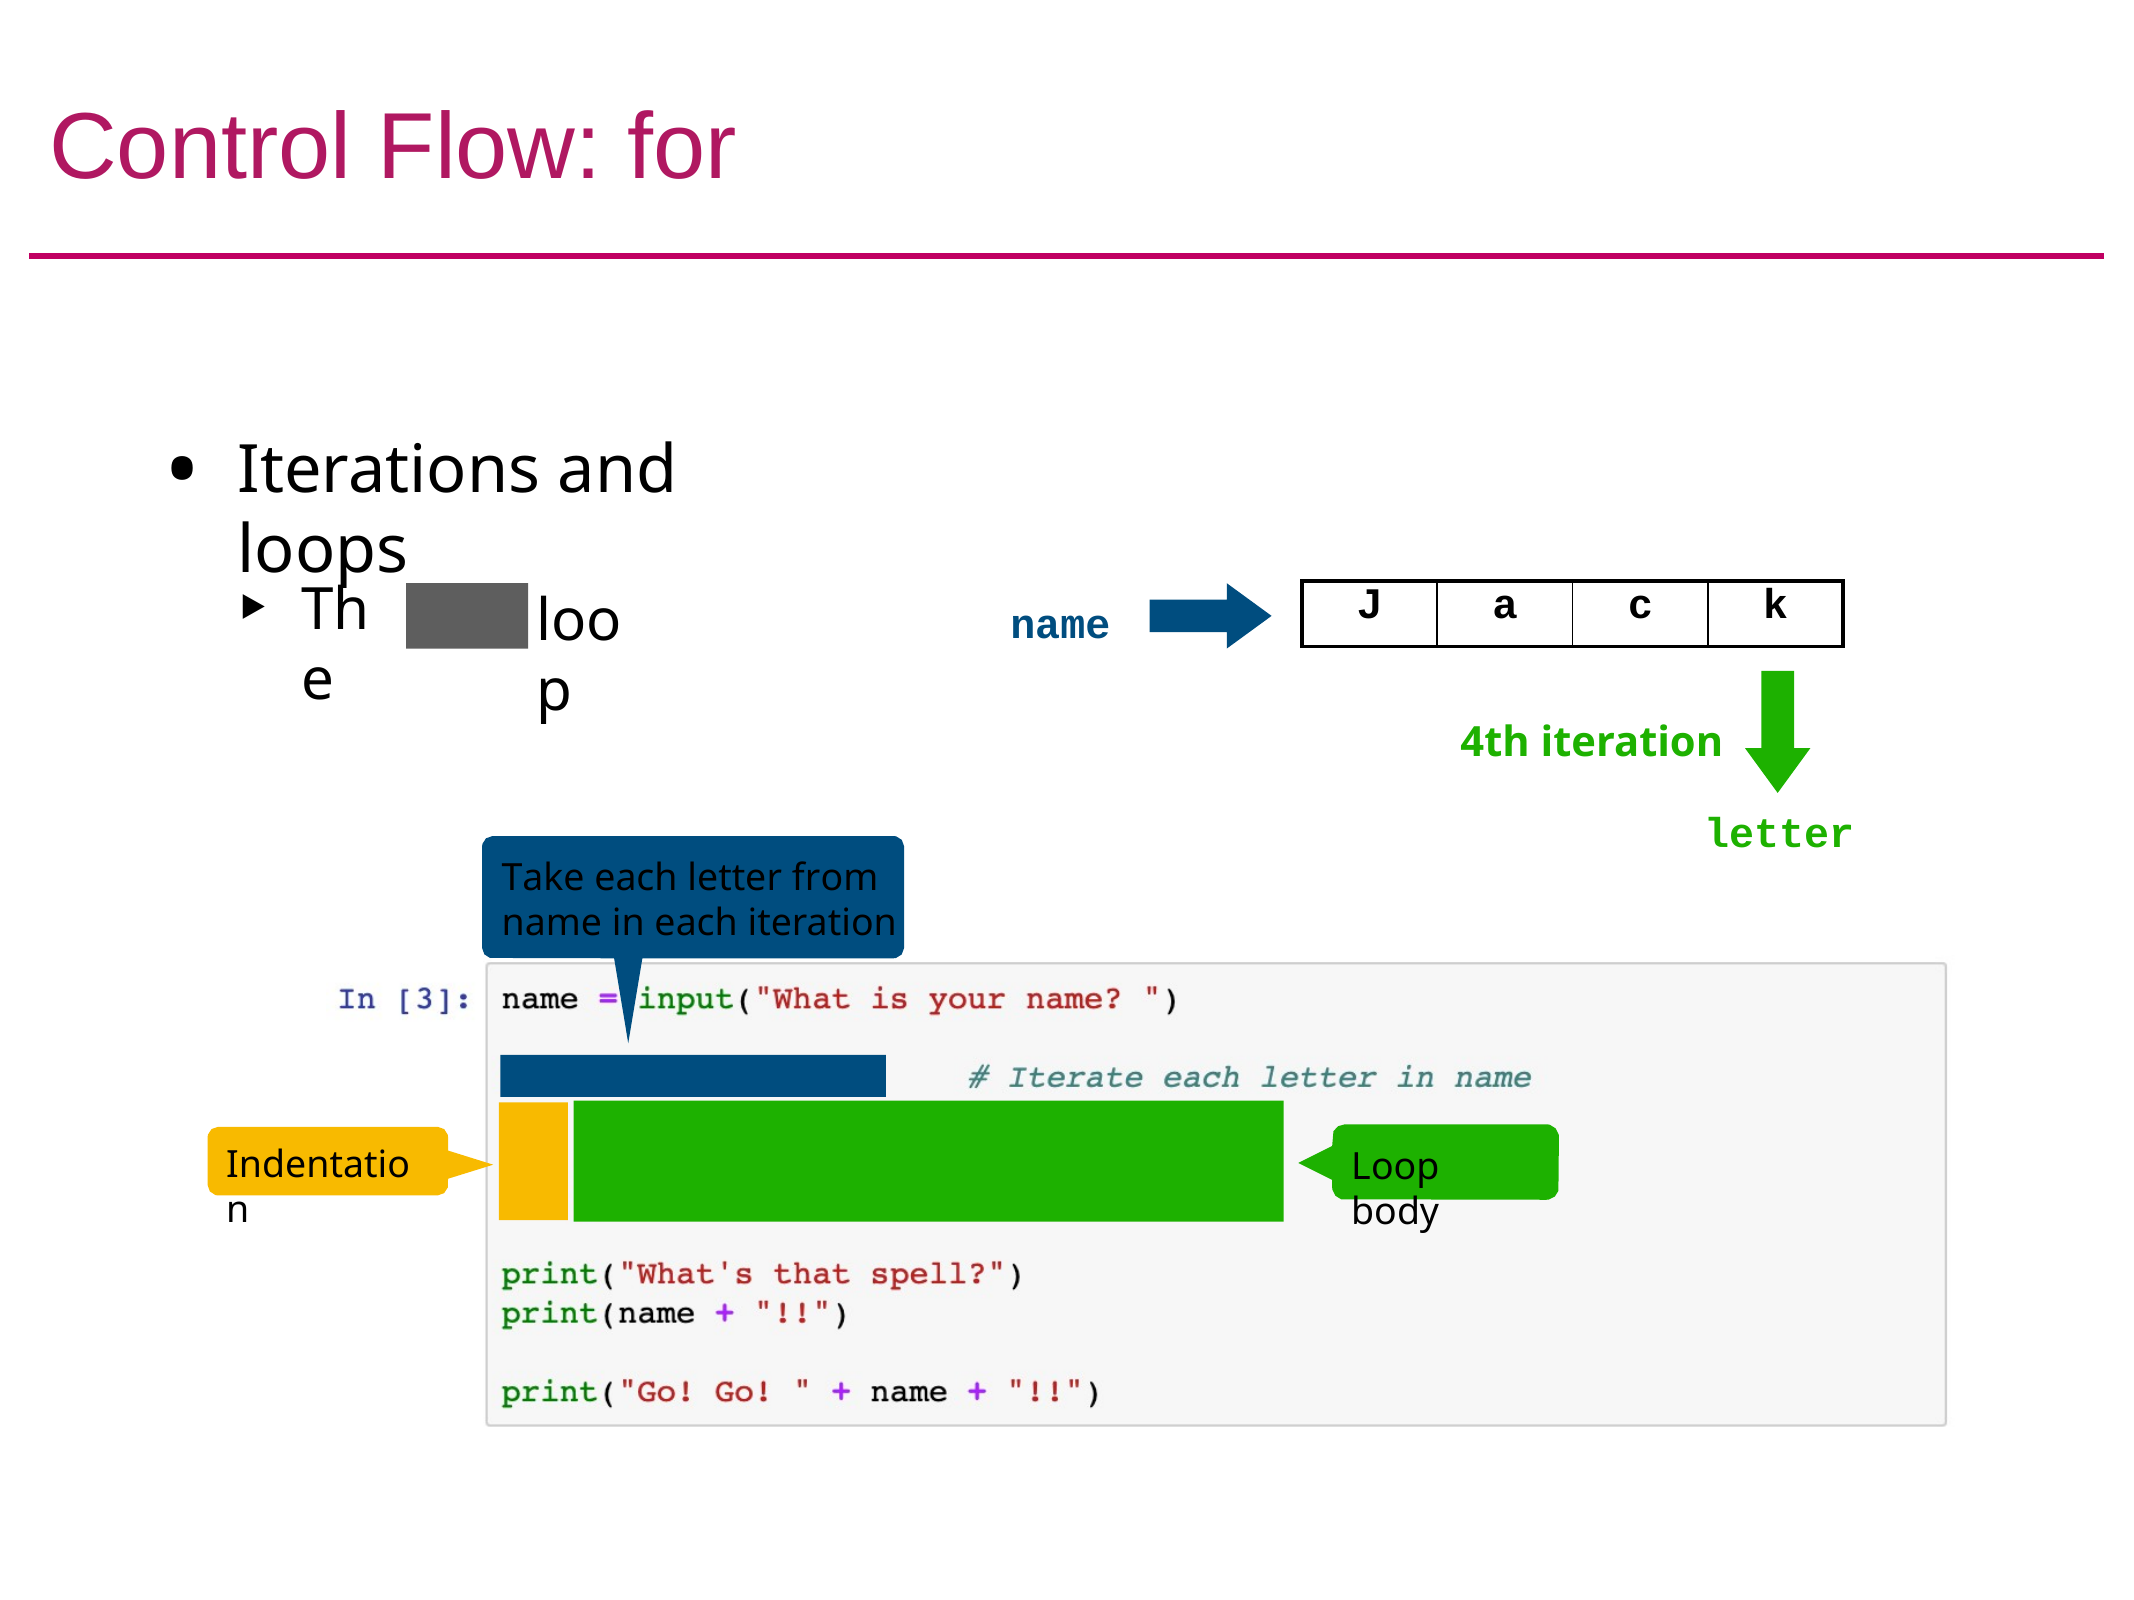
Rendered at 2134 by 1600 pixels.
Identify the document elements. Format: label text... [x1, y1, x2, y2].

text_box [1298, 1124, 1559, 1200]
text_box [482, 836, 905, 1044]
table_header J [1304, 583, 1436, 645]
text_box Loop body [1349, 1142, 1535, 1233]
text_box [1761, 670, 1795, 714]
text_box [207, 1126, 494, 1196]
text_box [573, 1100, 1284, 1222]
text_box [498, 1102, 568, 1221]
table_header k [1709, 583, 1841, 645]
text_box name [1008, 597, 1113, 648]
text_box The [235, 571, 401, 712]
text_box [500, 1054, 886, 1097]
table_header c [1573, 583, 1707, 645]
text_box [1149, 583, 1272, 649]
text_box for [406, 649, 529, 654]
text_box Indentation [224, 1139, 417, 1230]
text_box loop [533, 581, 653, 714]
text_box 4th iteration letter Take each letter from name in each iteration [499, 714, 1855, 944]
title Control Flow: for [49, 85, 2084, 353]
text_box [406, 583, 529, 649]
table_header a [1438, 583, 1572, 645]
text_box Iterations and loops [162, 426, 830, 587]
text_box [326, 946, 1961, 1436]
